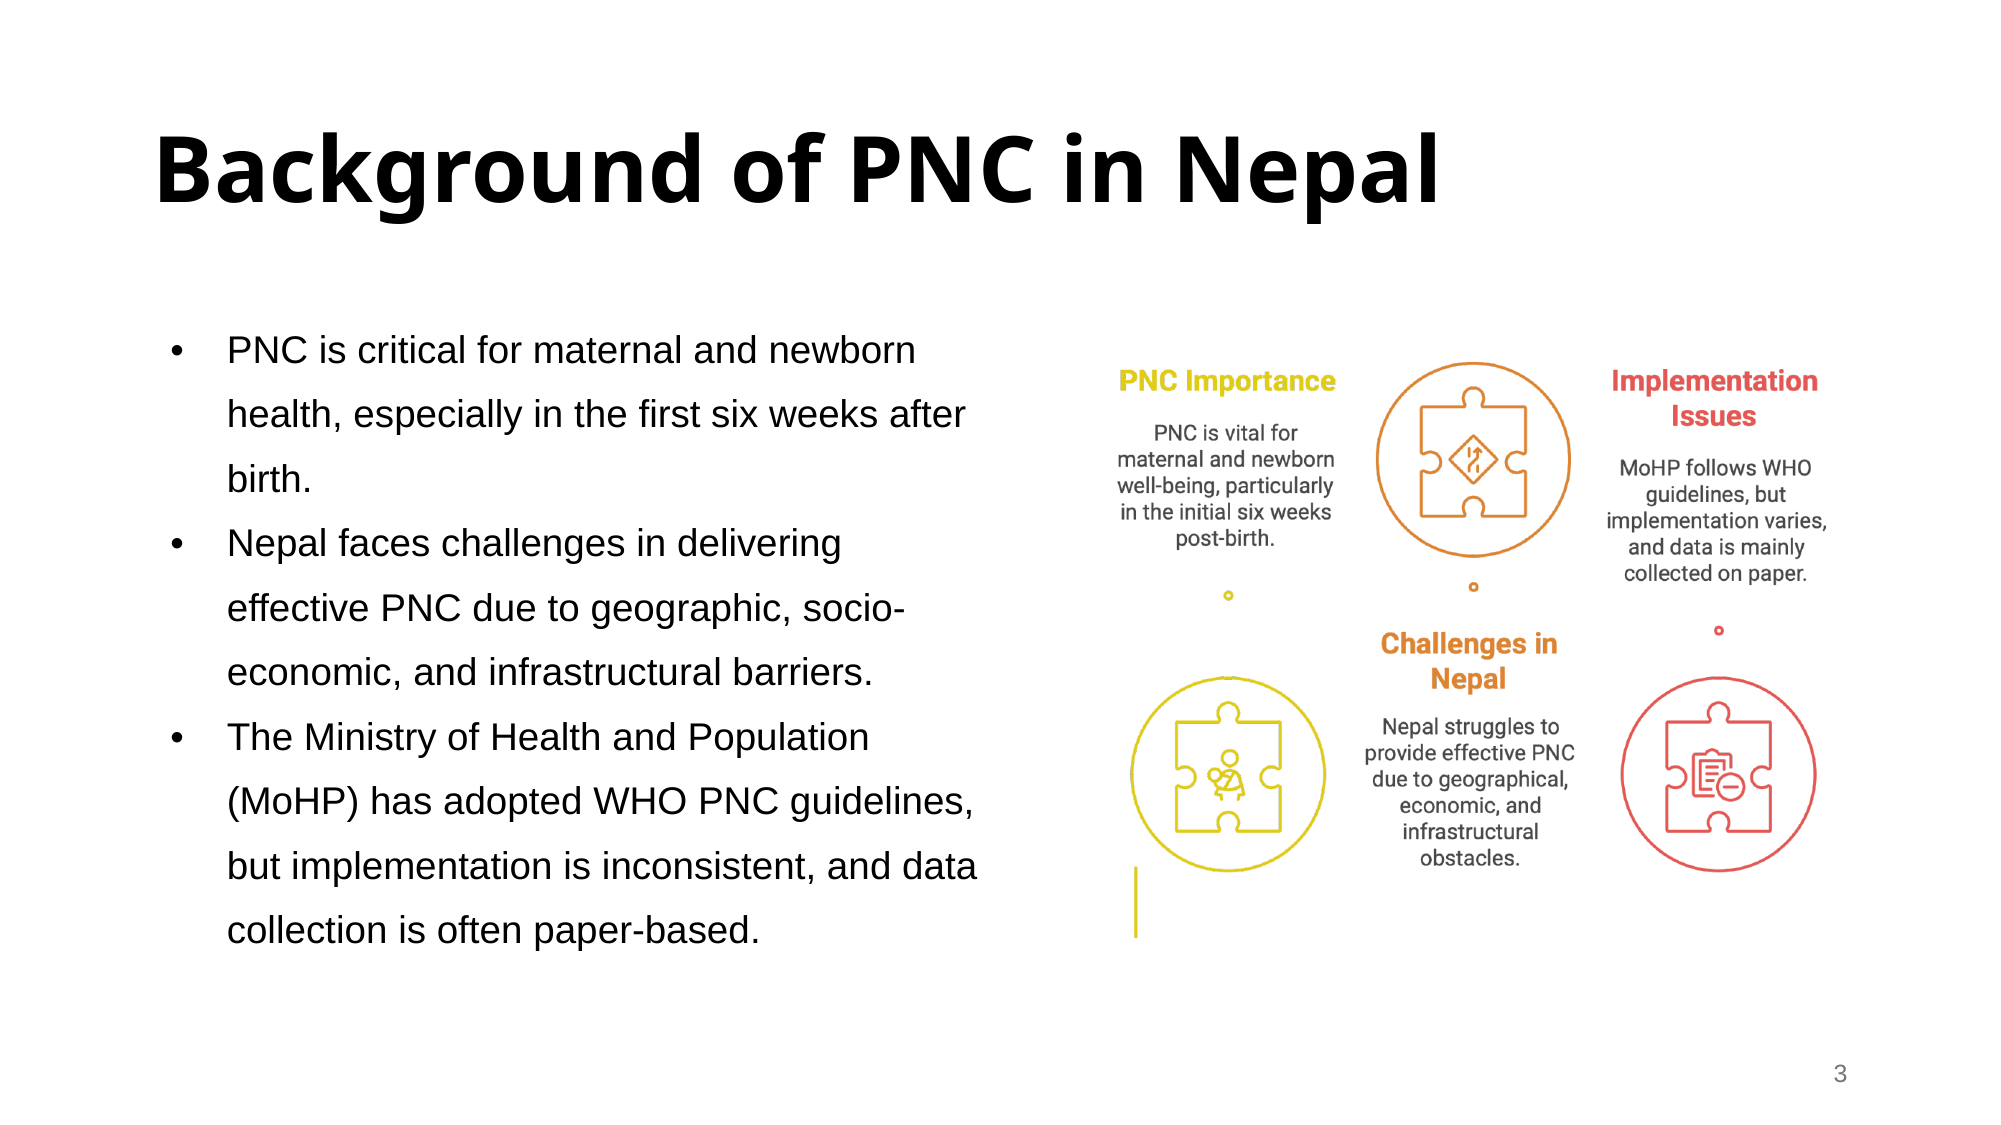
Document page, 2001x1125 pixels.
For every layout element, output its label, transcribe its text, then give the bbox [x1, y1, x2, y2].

slide_number ‹#› [1412, 1042, 1863, 1103]
title Background of PNC in Nepal [137, 59, 1863, 278]
list PNC is critical for maternal and newborn health, especially in the first six weeks after birth. Nepal faces challenges in delivering effective PNC due to geographic, socio-economic, and infrastructural barriers. The Ministry of Health and Population (MoHP) has adopted WHO PNC guidelines, but implementation is inconsistent, and data collection is often paper-based. [137, 299, 1004, 1014]
picture [1097, 311, 1877, 938]
